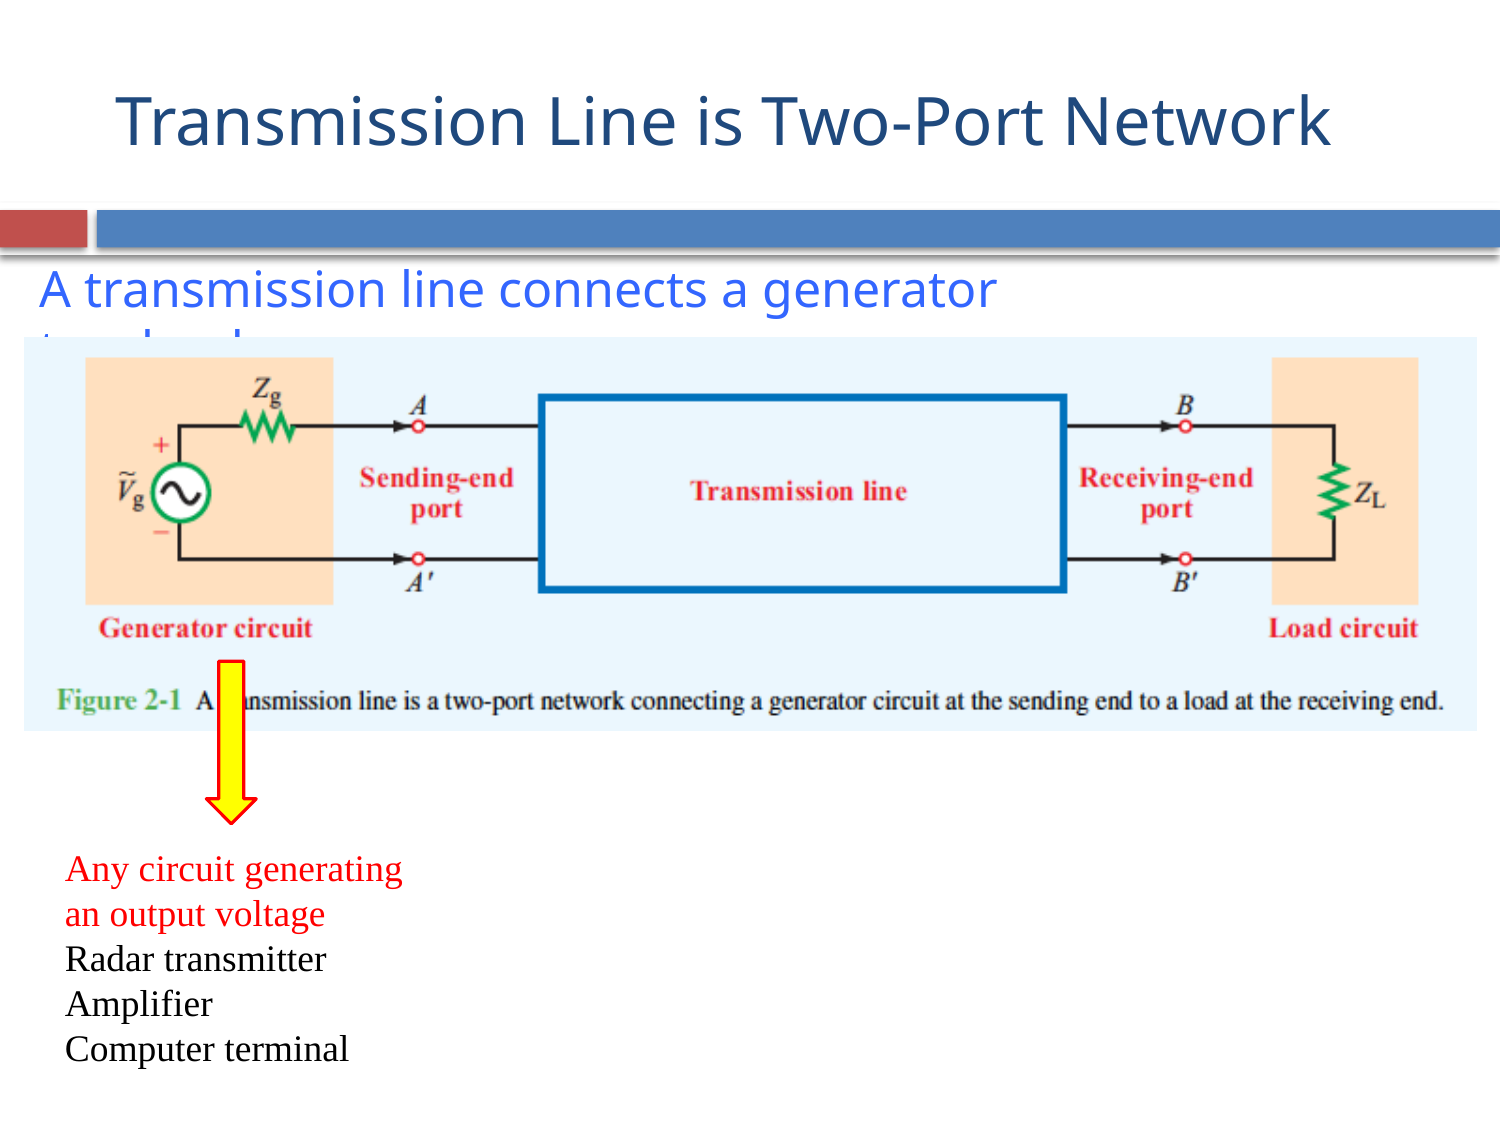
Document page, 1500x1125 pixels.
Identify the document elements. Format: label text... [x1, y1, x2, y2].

text_box Any circuit generating an output voltage Radar transmitter Amplifier Computer terminal [49, 836, 432, 1076]
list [24, 337, 1477, 732]
text_box [204, 742, 258, 825]
text_box A transmission line connects a generator to a load [24, 249, 1050, 337]
title Transmission Line is Two-Port Network [100, 37, 1438, 200]
